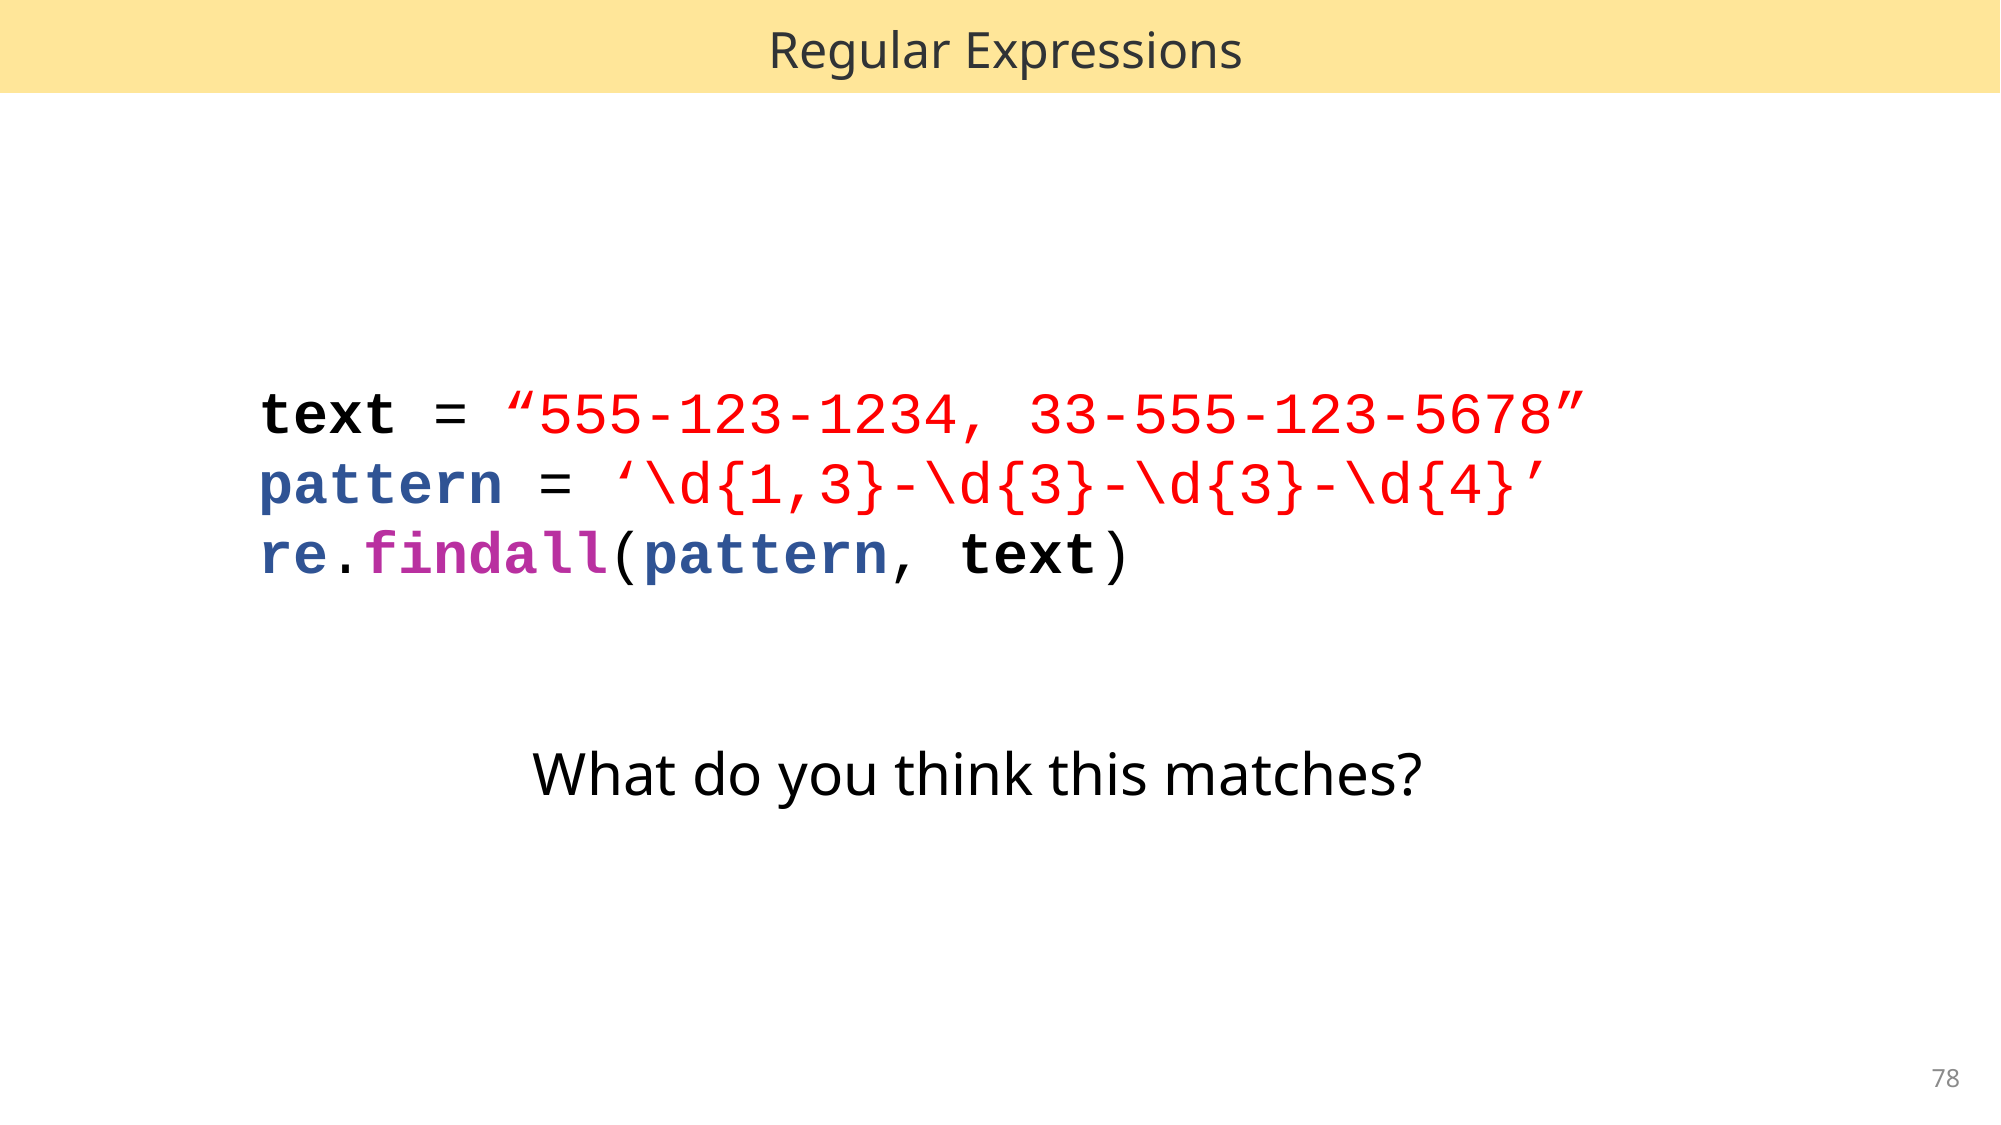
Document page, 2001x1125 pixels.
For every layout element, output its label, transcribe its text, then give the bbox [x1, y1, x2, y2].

text_box [0, 0, 2000, 94]
text_box Regular Expressions [254, 10, 1759, 86]
text_box What do you think this matches? [524, 728, 1431, 816]
text_box text = “555-123-1234, 33-555-123-5678” pattern = ‘\d{1,3}-\d{3}-\d{3}-\d{4}’ re.findall(pattern, text) [254, 370, 1876, 590]
slide_number 78 [1881, 1065, 1965, 1094]
